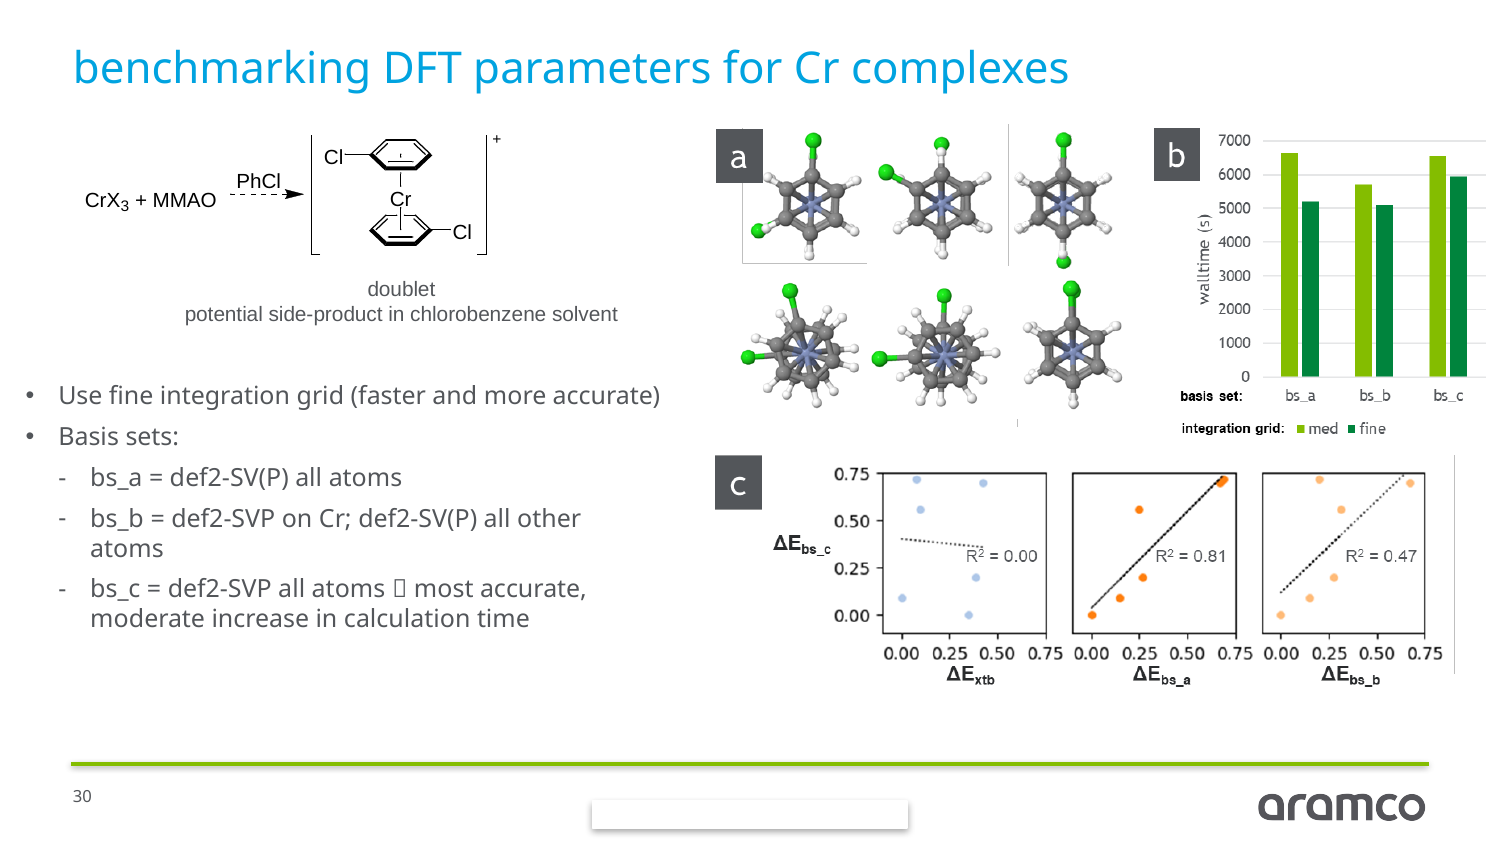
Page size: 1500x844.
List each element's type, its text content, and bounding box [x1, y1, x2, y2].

text_box doublet potential side-product in chlorobenzene solvent [169, 268, 633, 334]
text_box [82, 134, 510, 269]
picture [709, 122, 1500, 698]
title benchmarking DFT parameters for Cr complexes [72, 33, 1429, 136]
picture [1258, 774, 1433, 822]
list Use fine integration grid (faster and more accurate) Basis sets: bs_a = def2-SV(P) all atoms bs_b = def2-SVP on Cr; def2-SV(P) all other atoms bs_c = def2-SVP all atoms  most accurate, moderate increase in calculation time [25, 373, 662, 679]
